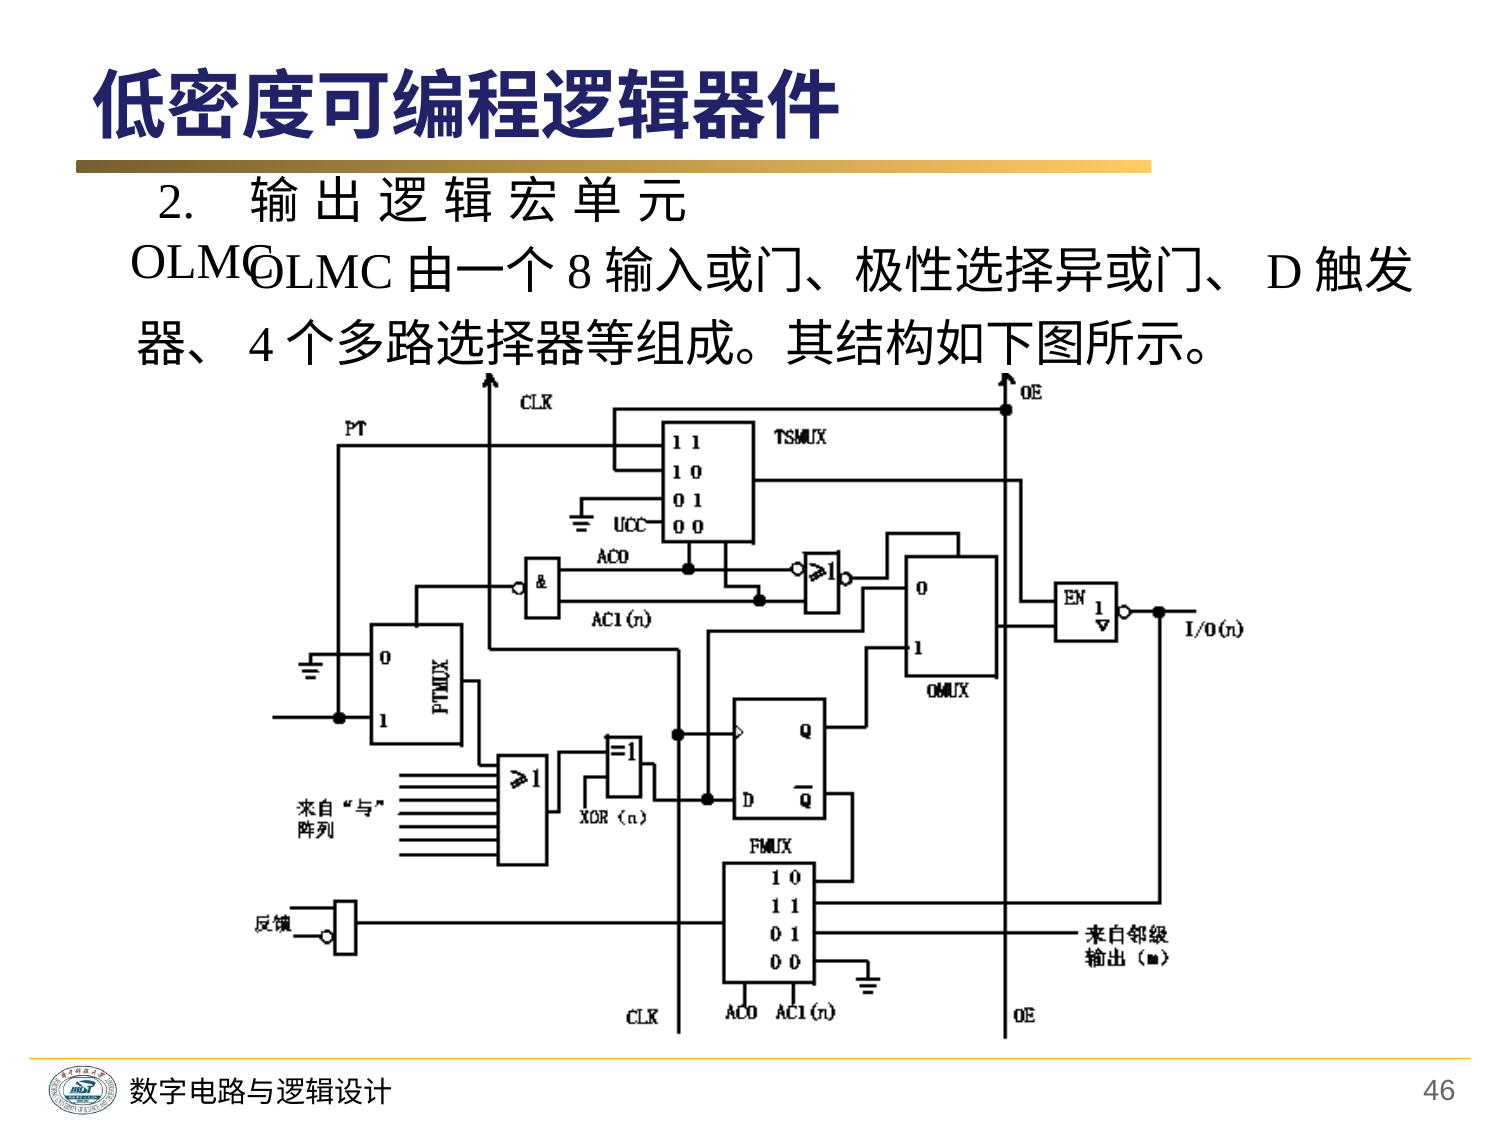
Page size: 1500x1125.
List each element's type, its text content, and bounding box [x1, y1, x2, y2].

picture [245, 373, 1247, 1069]
text_box OLMC由一个8输入或门、极性选择异或门、D触发器、4个多路选择器等组成。其结构如下图所示。 [121, 219, 1430, 379]
text_box 数字电路与逻辑设计 [114, 1065, 429, 1116]
text_box 低密度可编程逻辑器件 [76, 45, 1424, 161]
text_box 2. 输出逻辑宏单元OLMC [115, 161, 715, 236]
text_box 46 [1120, 1063, 1471, 1125]
picture [46, 1063, 119, 1116]
